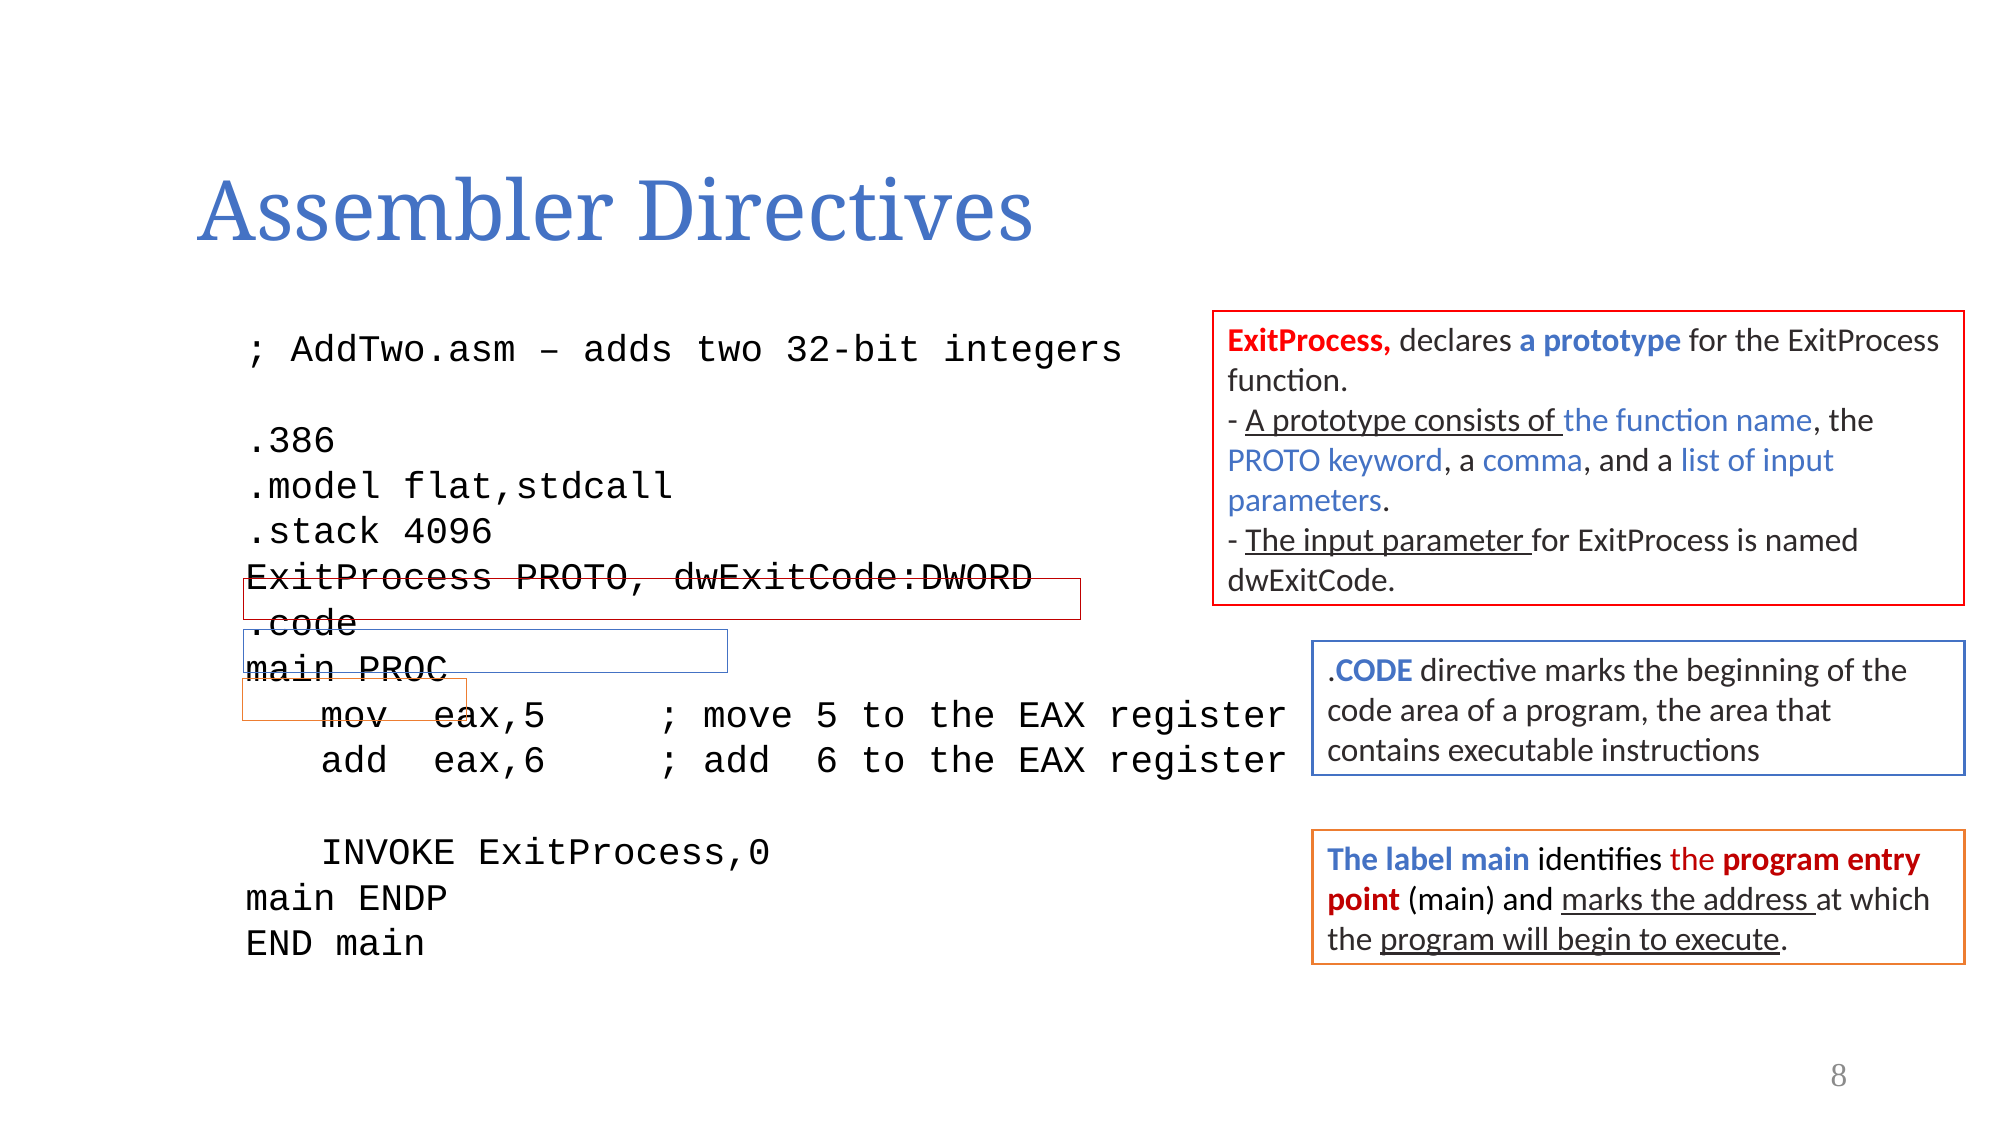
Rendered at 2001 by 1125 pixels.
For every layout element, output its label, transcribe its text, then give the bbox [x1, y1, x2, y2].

text_box ; AddTwo.asm – adds two 32-bit integers .386 .model flat,stdcall .stack 4096 ExitProcess PROTO, dwExitCode:DWORD .code main PROC mov eax,5 ; move 5 to the EAX register add eax,6 ; add 6 to the EAX register INVOKE ExitProcess,0 main ENDP END main [230, 301, 1494, 1065]
slide_number 8 [1412, 1042, 1863, 1103]
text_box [242, 778, 1965, 966]
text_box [242, 310, 1965, 620]
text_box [242, 629, 1965, 778]
title Assembler Directives [182, 131, 1776, 295]
